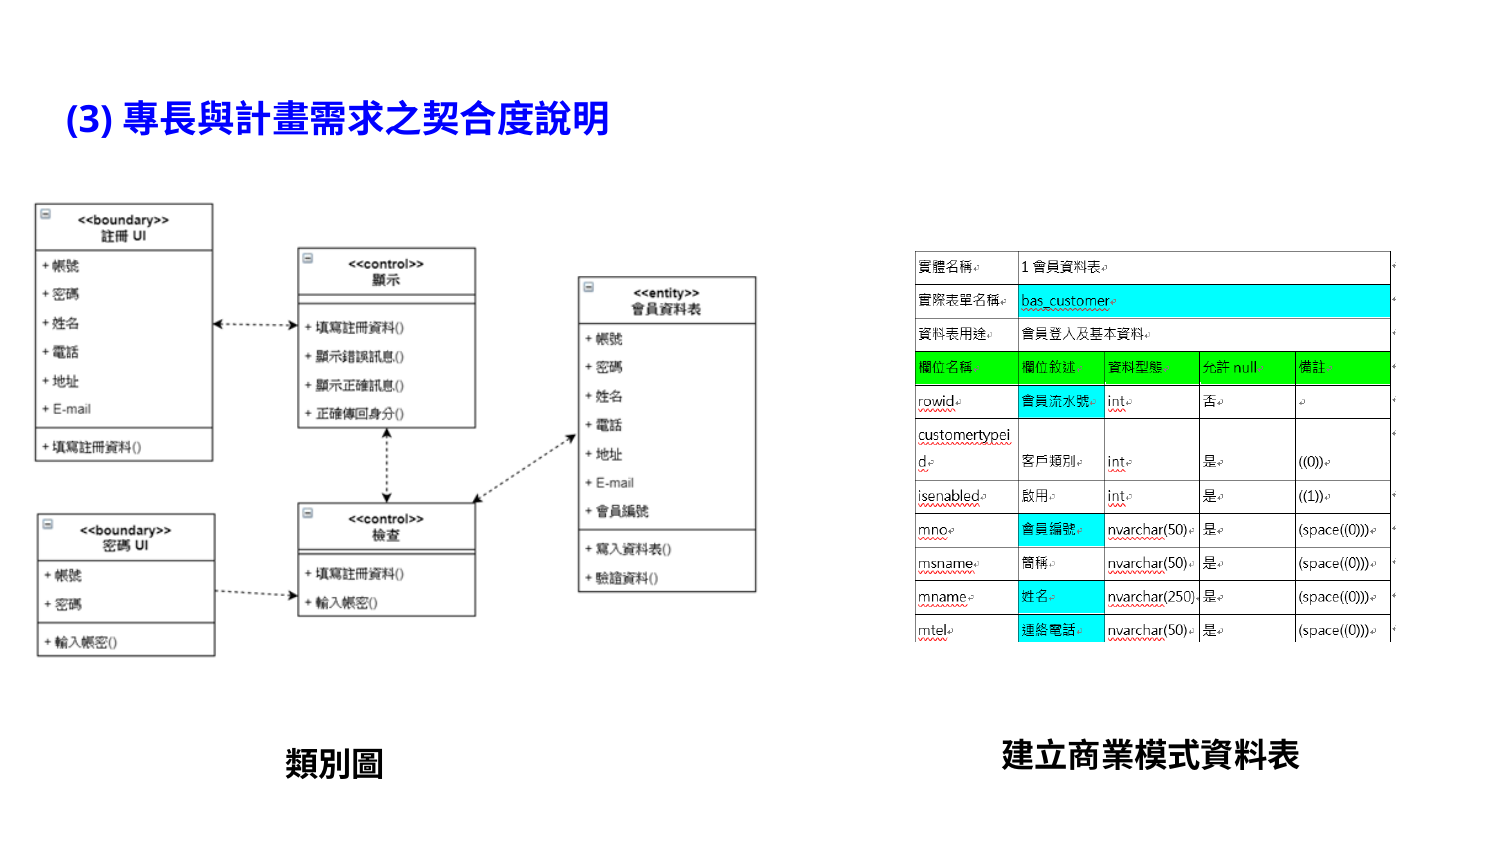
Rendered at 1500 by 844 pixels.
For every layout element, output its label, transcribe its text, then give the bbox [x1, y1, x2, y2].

title (3)專長與計畫需求之契合度說明 [51, 72, 1449, 176]
picture [24, 199, 765, 666]
text_box 類別圖 [270, 722, 431, 802]
text_box 建立商業模式資料表 [986, 713, 1321, 779]
picture [911, 246, 1396, 643]
